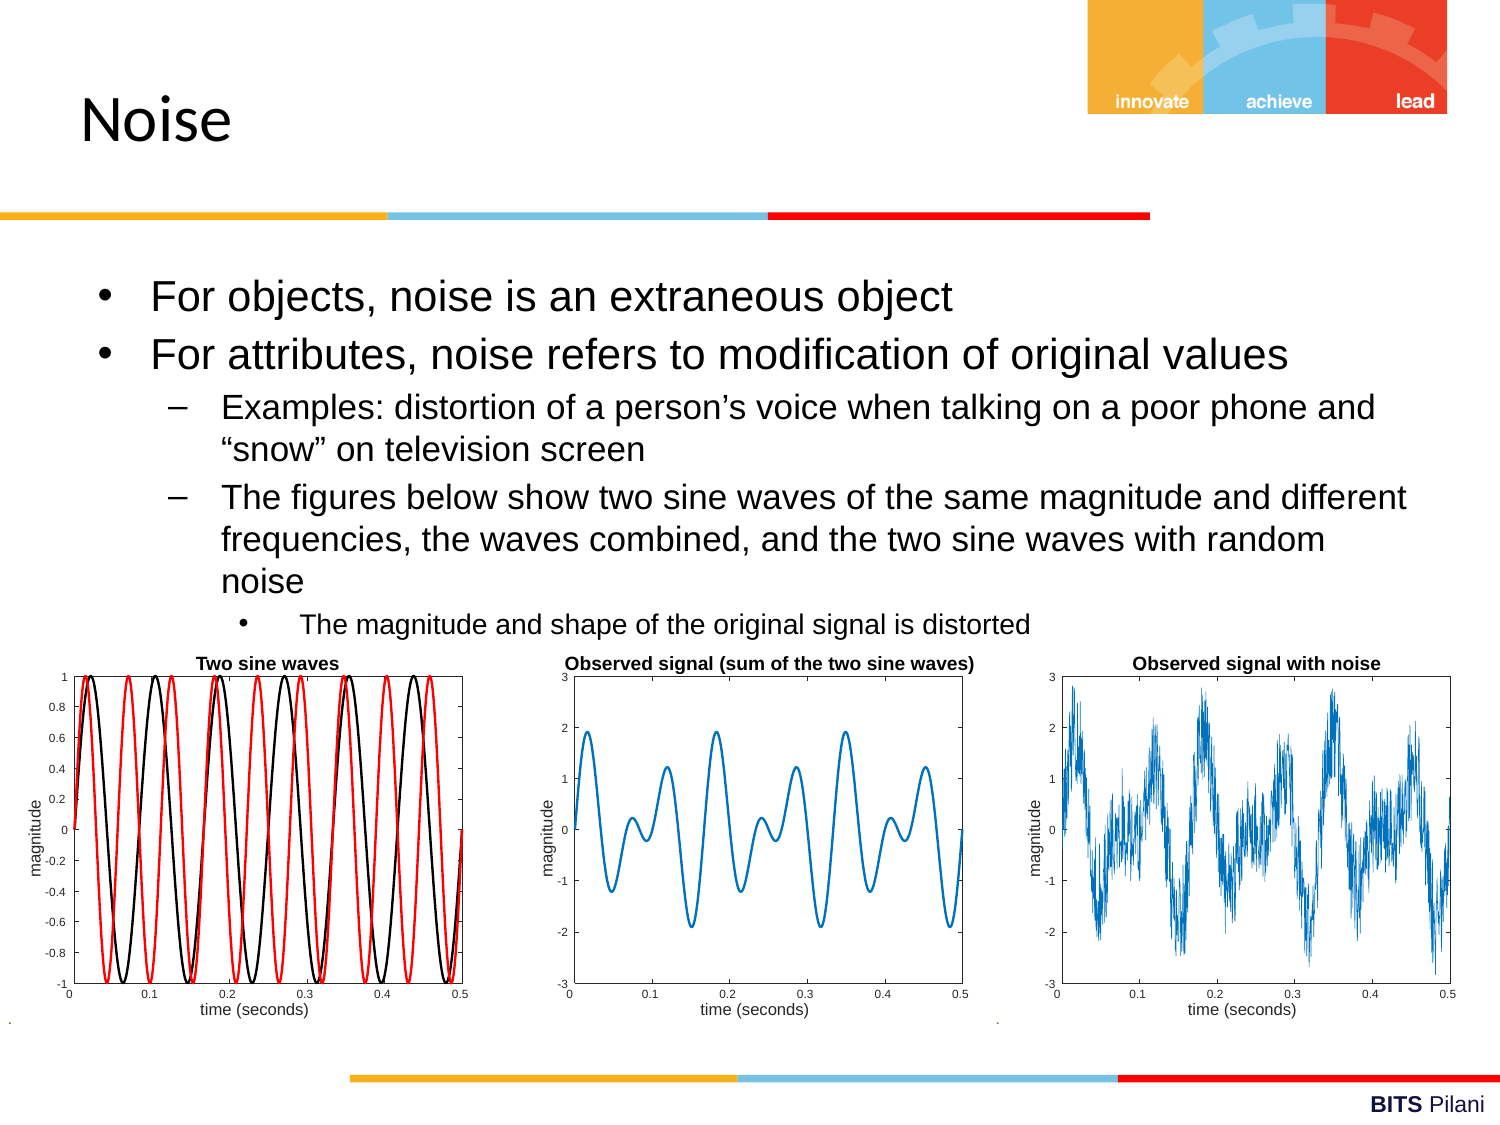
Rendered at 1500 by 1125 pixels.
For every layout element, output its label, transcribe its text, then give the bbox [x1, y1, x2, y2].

picture [1087, 0, 1448, 114]
list For objects, noise is an extraneous object For attributes, noise refers to modification of original values Examples: distortion of a person’s voice when talking on a poor phone and “snow” on television screen The figures below show two sine waves of the same magnitude and different frequencies, the waves combined, and the two sine waves with random noise The magnitude and shape of the original signal is distorted [64, 260, 1430, 646]
picture [8, 647, 1497, 1024]
title Noise [64, 45, 1069, 185]
